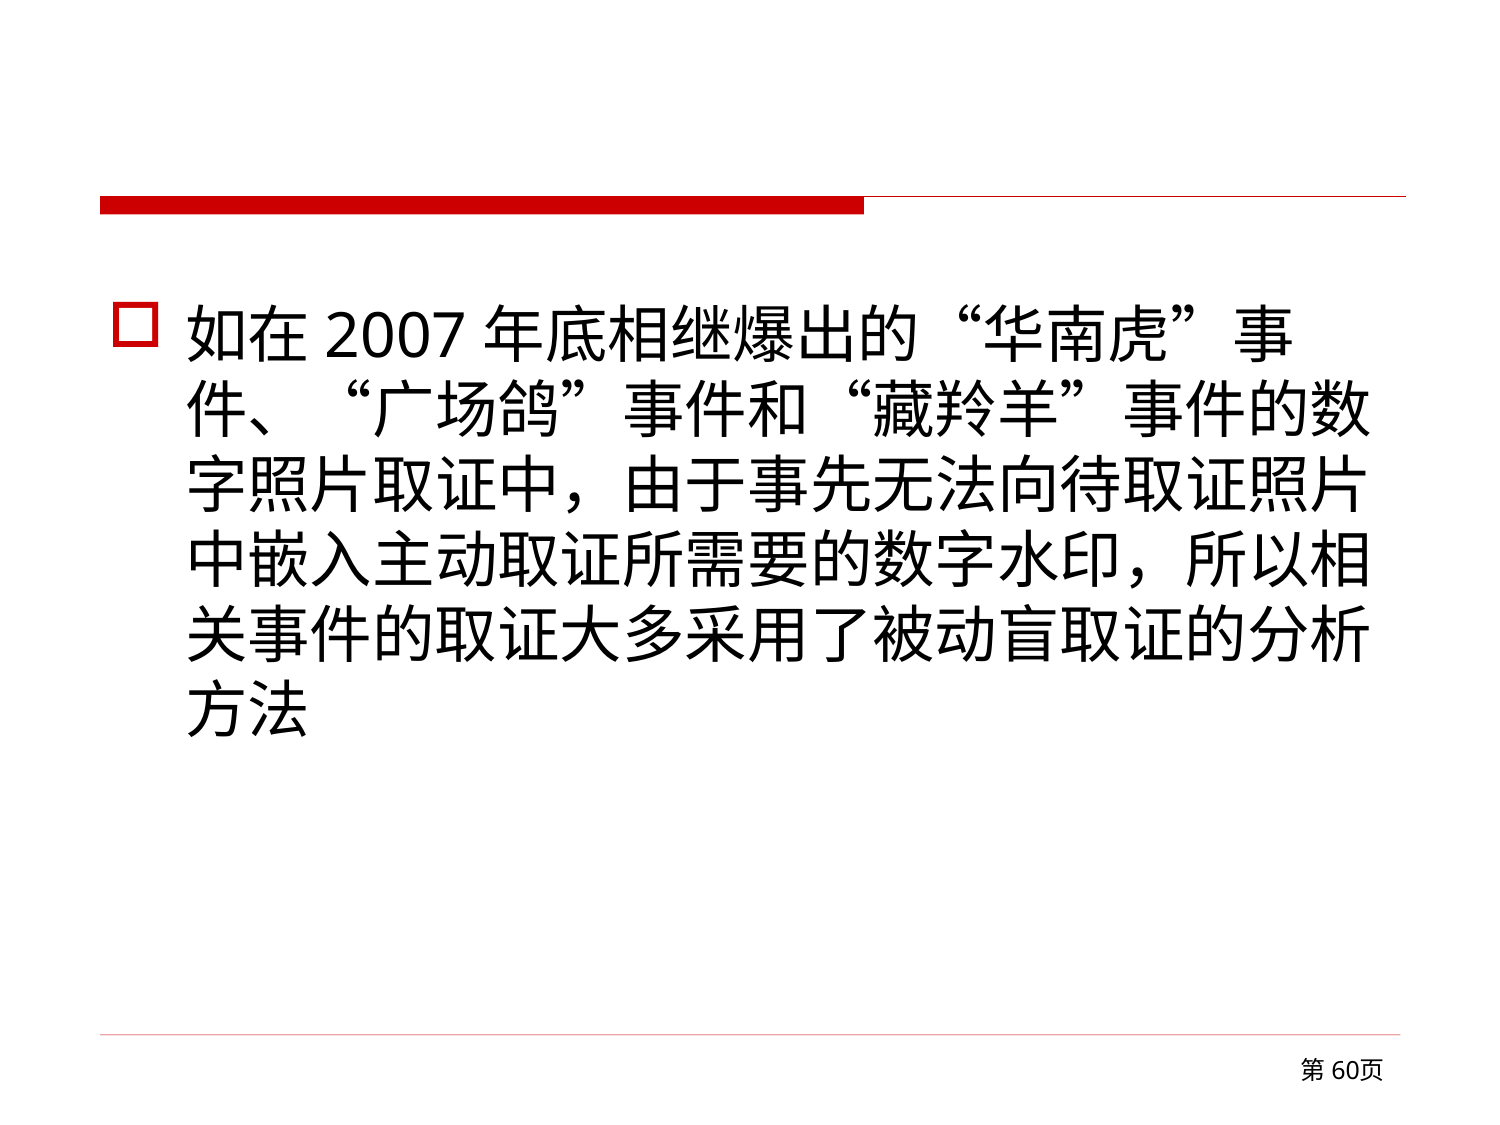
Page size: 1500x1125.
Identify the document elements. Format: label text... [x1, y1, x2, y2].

slide_number [1074, 1046, 1401, 1103]
list 如在2007年底相继爆出的“华南虎”事件、“广场鸽”事件和“藏羚羊”事件的数字照片取证中，由于事先无法向待取证照片中嵌入主动取证所需要的数字水印，所以相关事件的取证大多采用了被动盲取证的分析方法 [92, 287, 1406, 988]
